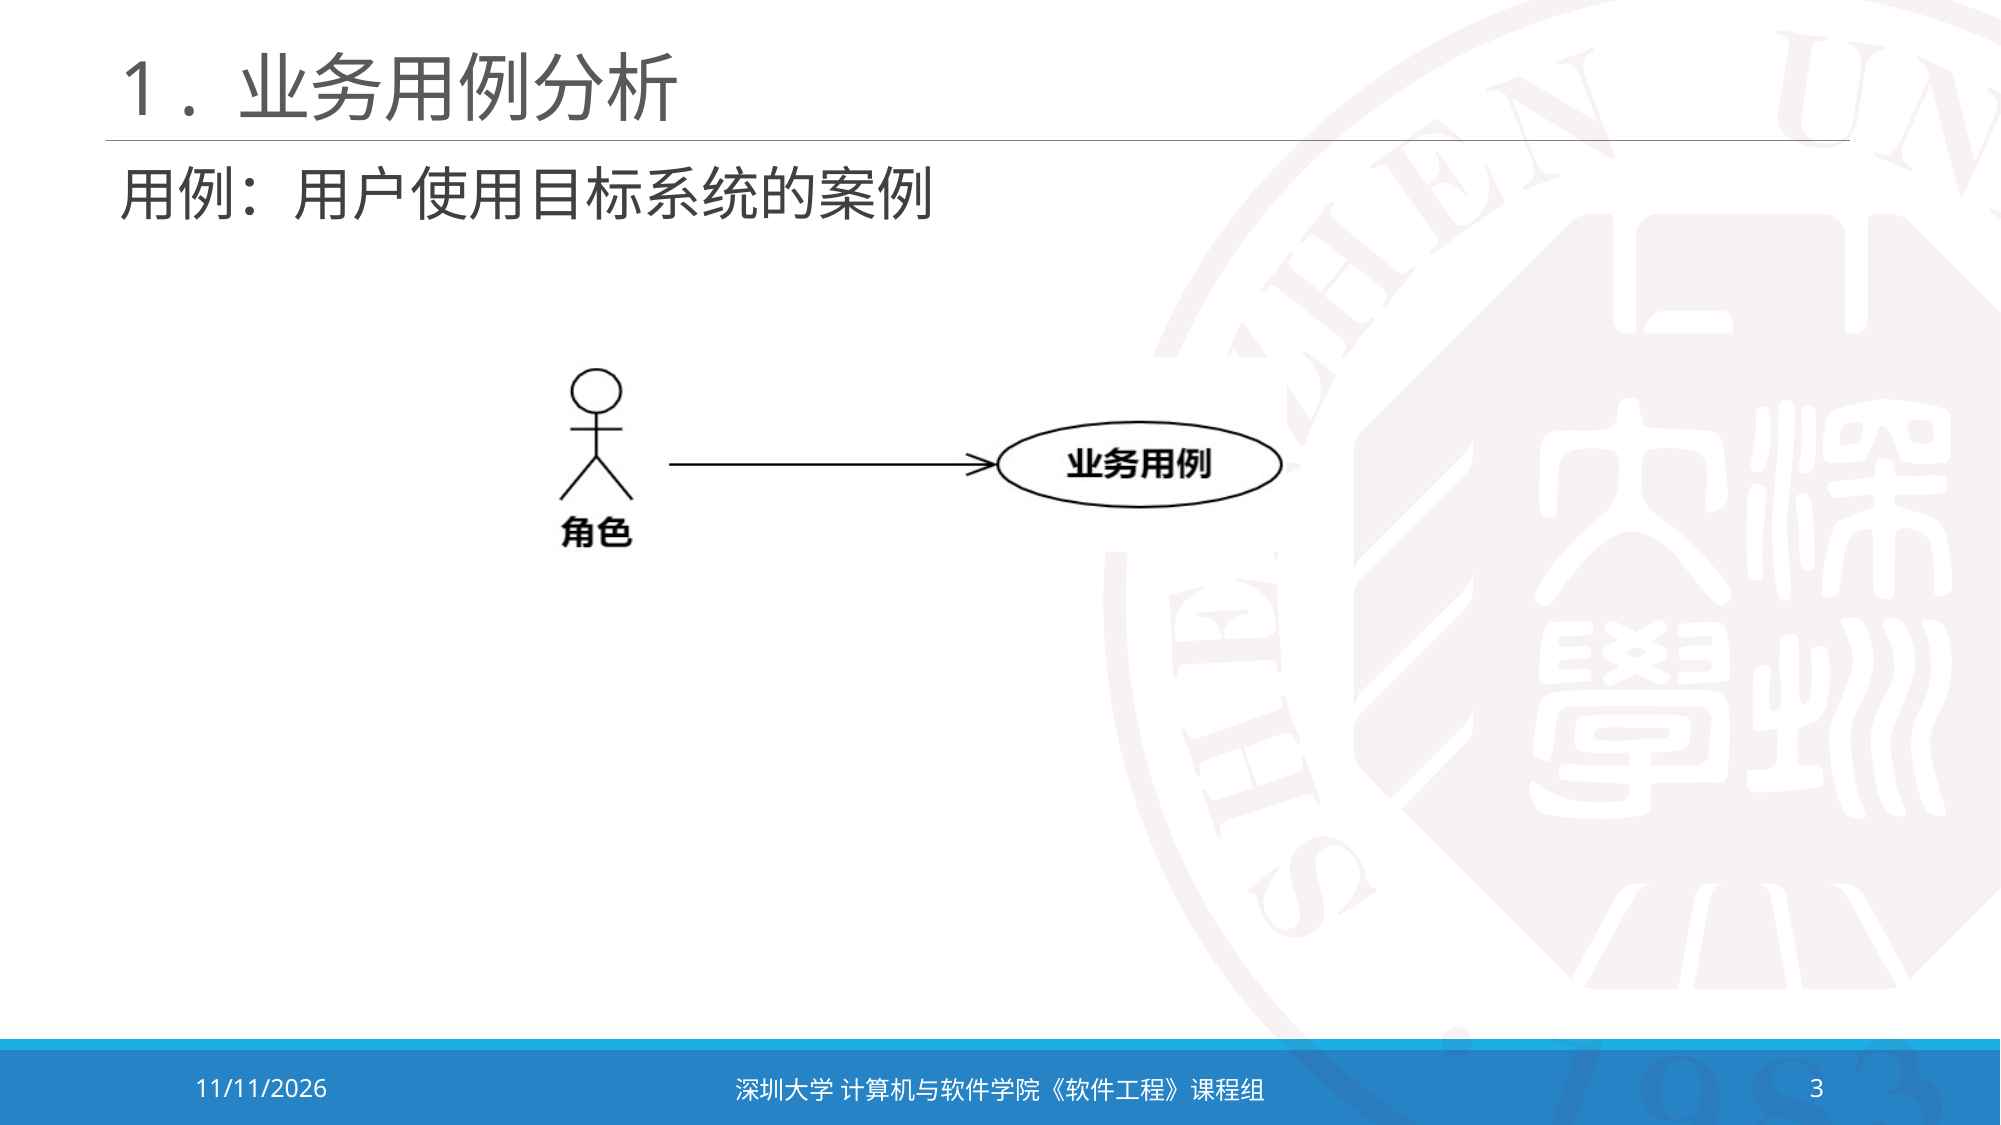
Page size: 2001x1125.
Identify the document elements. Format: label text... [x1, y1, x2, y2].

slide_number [180, 1059, 586, 1120]
list 用例：用户使用目标系统的案例 [104, 158, 1878, 1008]
title 1 . 业务用例分析 [104, 0, 1856, 139]
picture [541, 357, 1288, 552]
footer 深圳大学 计算机与软件学院《软件工程》课程组 [604, 1059, 1396, 1120]
slide_number 3 [1624, 1059, 1840, 1120]
